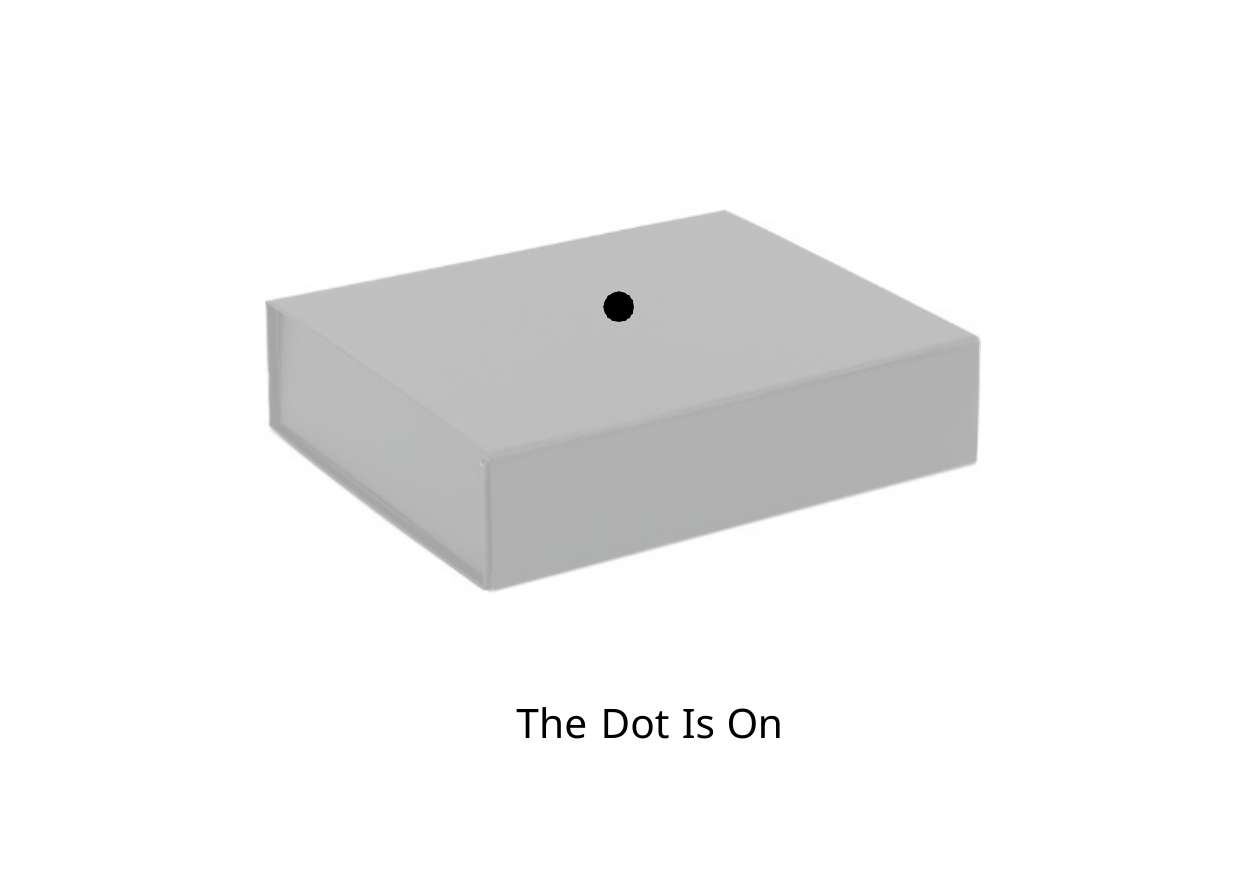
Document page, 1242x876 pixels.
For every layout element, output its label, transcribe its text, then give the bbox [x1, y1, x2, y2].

text_box The Dot Is On [514, 695, 787, 747]
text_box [264, 208, 981, 594]
